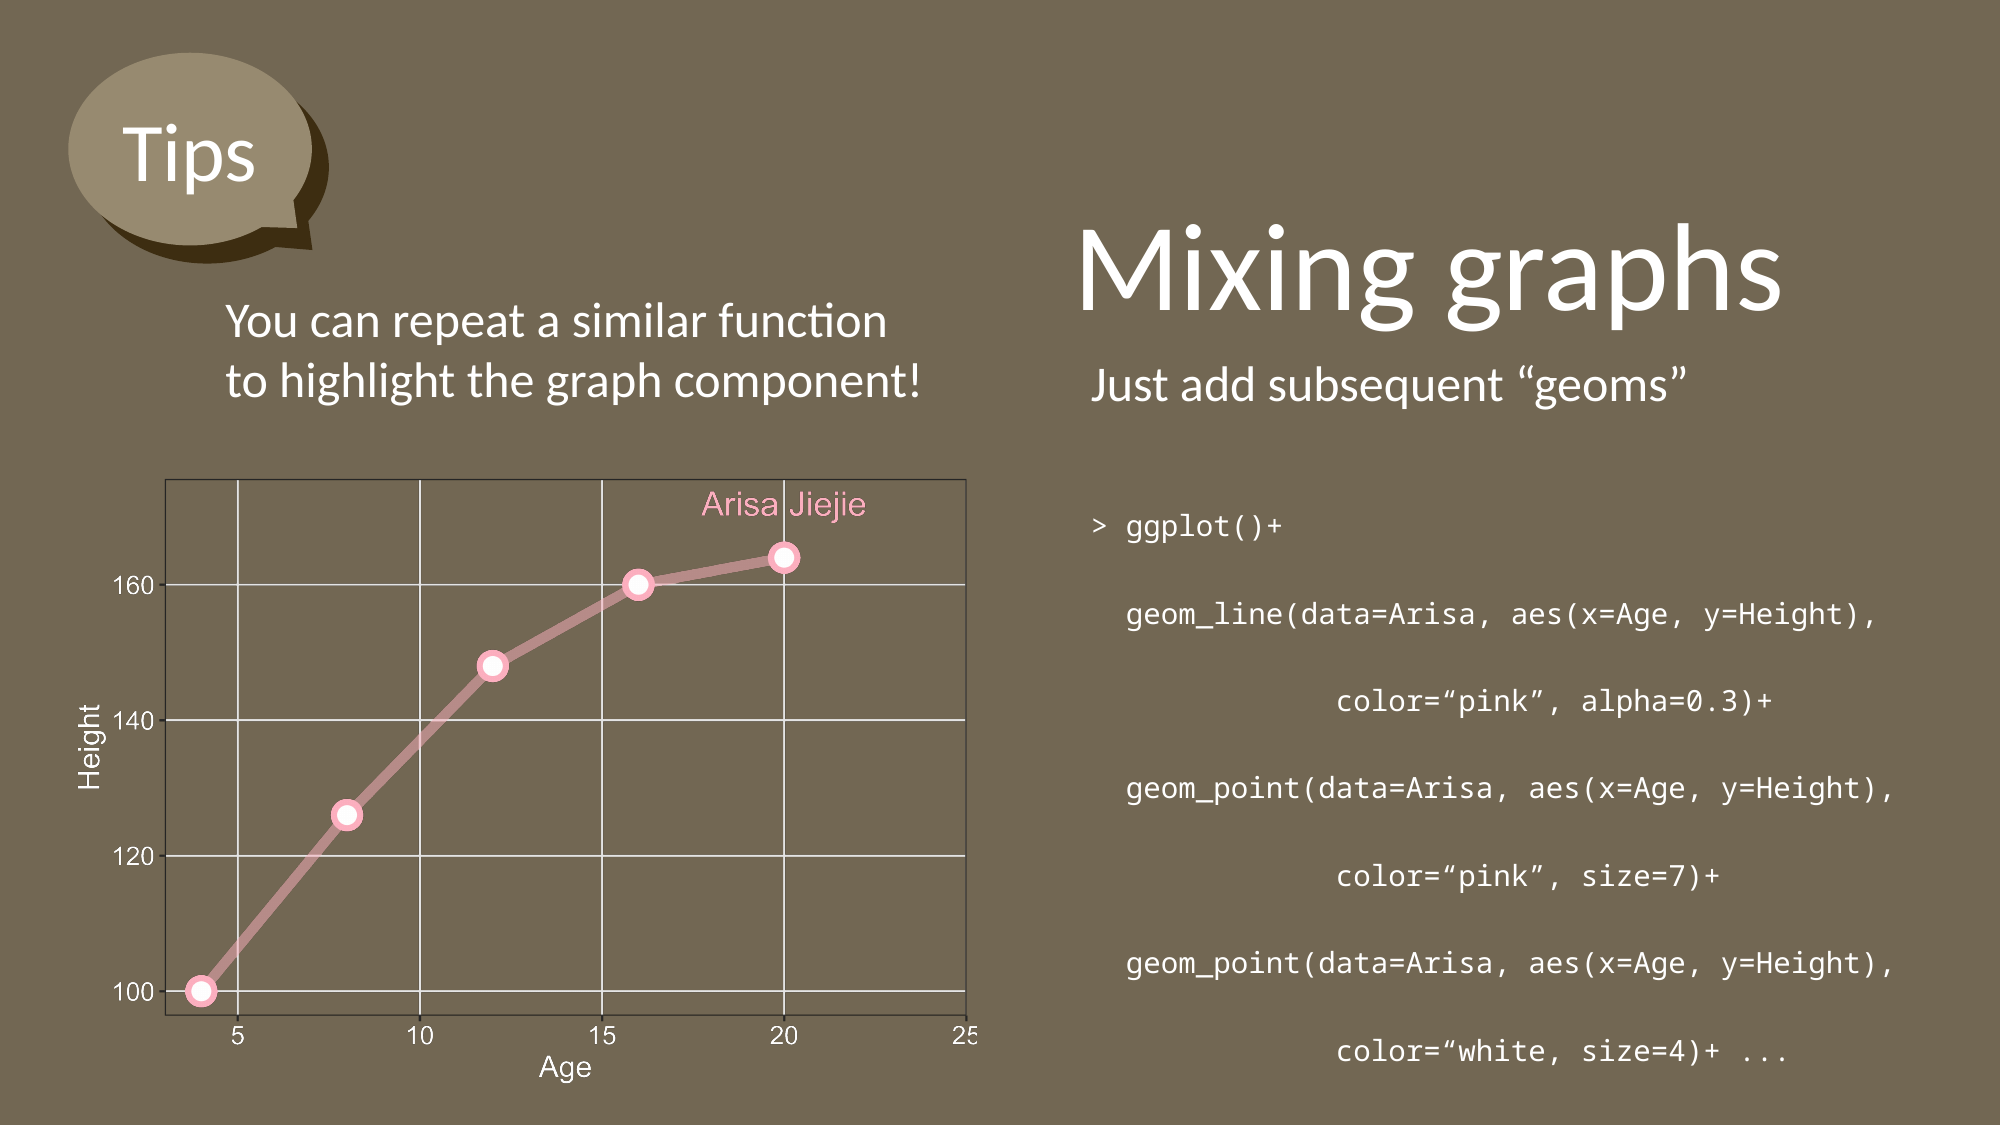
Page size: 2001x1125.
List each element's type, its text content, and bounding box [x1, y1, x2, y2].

text_box Tips [107, 91, 273, 206]
picture [67, 468, 977, 1094]
text_box You can repeat a similar function to highlight the graph component! [210, 279, 939, 415]
text_box [101, 100, 330, 265]
text_box [67, 51, 313, 247]
text_box Mixing graphs [1058, 177, 1800, 343]
text_box > ggplot()+ geom_line(data=Arisa, aes(x=Age, y=Height), color=“pink”, alpha=0.3)+ geom_point(data=Arisa, aes(x=Age, y=Height), color=“pink”, size=7)+ geom_point(data=Arisa, aes(x=Age, y=Height), color=“white, size=4)+ ... [1075, 447, 1929, 1075]
text_box Just add subsequent “geoms” [1075, 344, 1704, 420]
